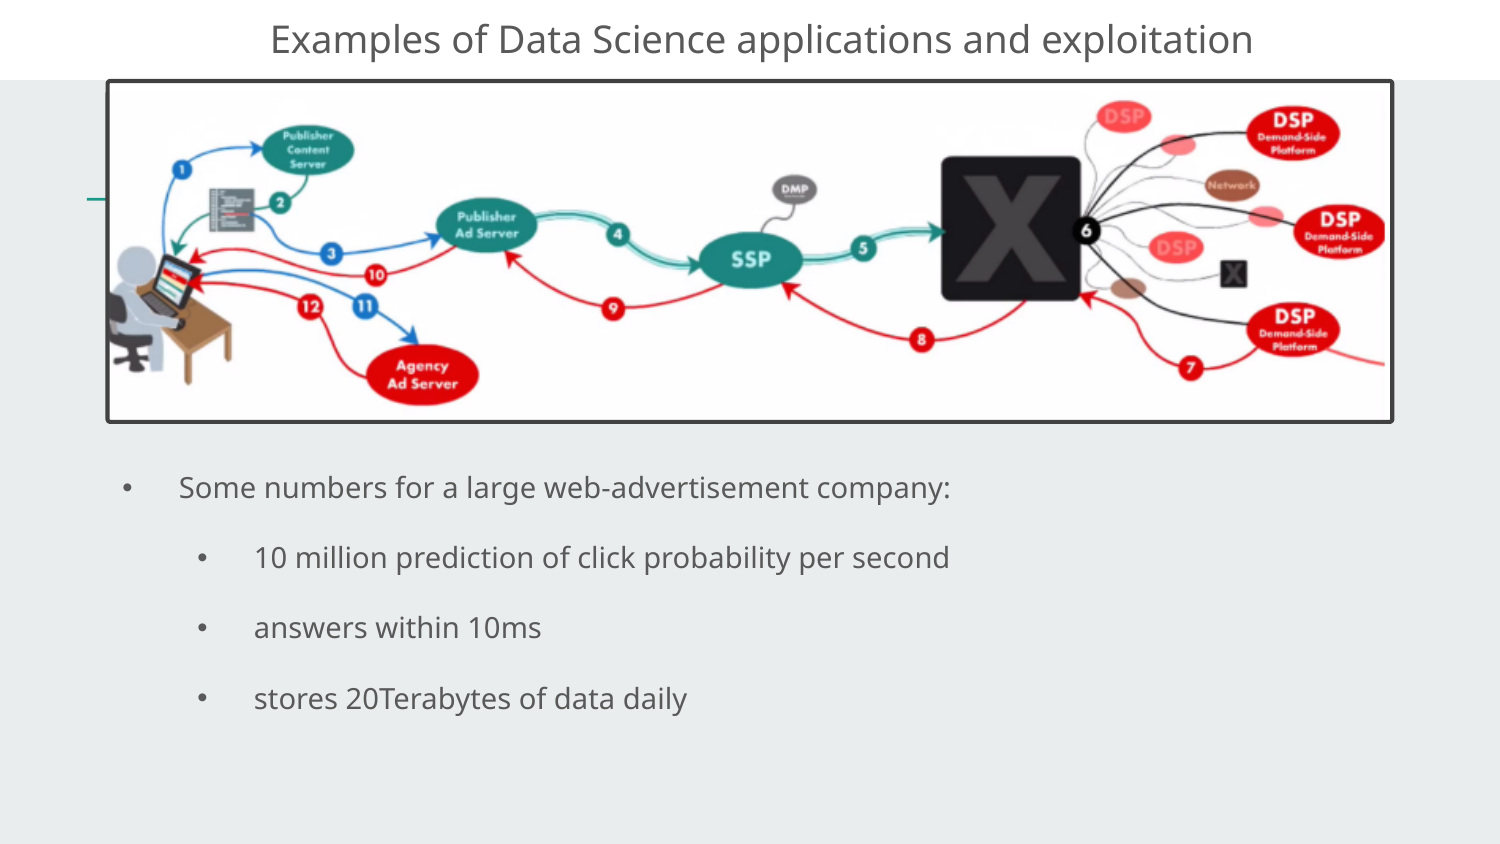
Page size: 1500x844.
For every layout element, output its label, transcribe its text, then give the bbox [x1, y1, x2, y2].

picture [107, 80, 1393, 423]
text_box Some numbers for a large web-advertisement company: 10 million prediction of click probability per second answers within 10ms stores 20Terabytes of data daily [107, 429, 1393, 842]
subtitle Examples of Data Science applications and exploitation [253, 0, 1272, 78]
